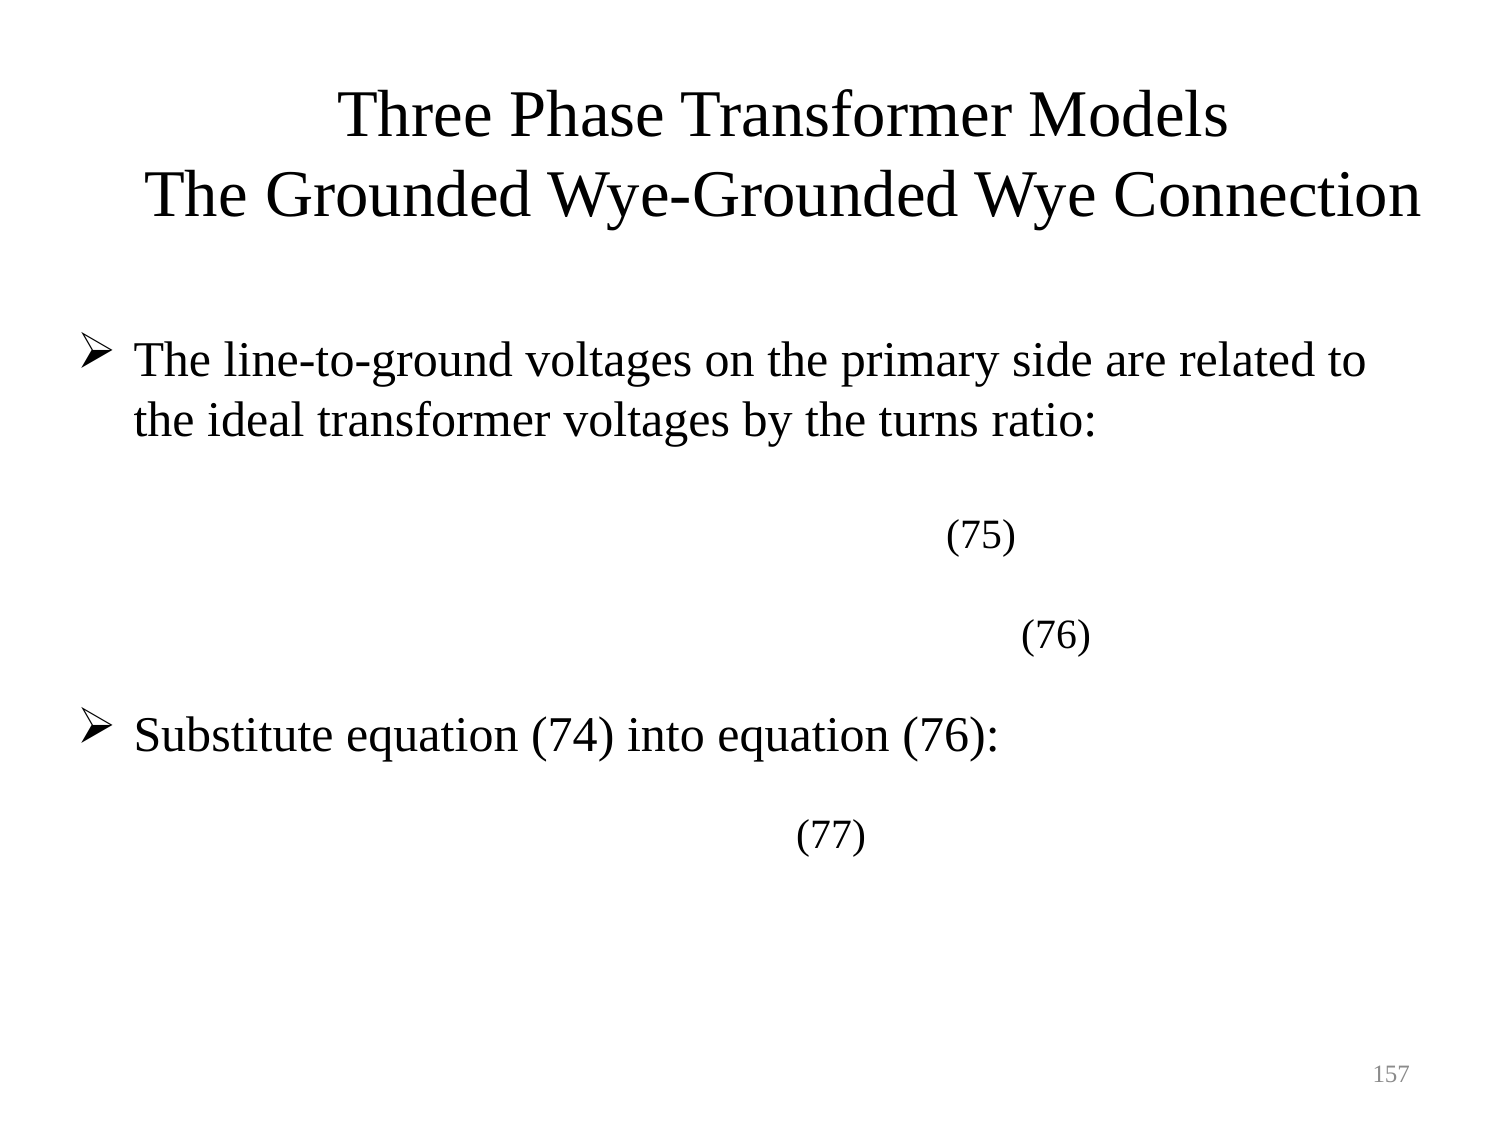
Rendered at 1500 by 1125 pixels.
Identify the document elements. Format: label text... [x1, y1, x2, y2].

text_box Three Phase Transformer Models The Grounded Wye-Grounded Wye Connection [0, 62, 1497, 238]
slide_number 157 [1074, 1042, 1425, 1103]
